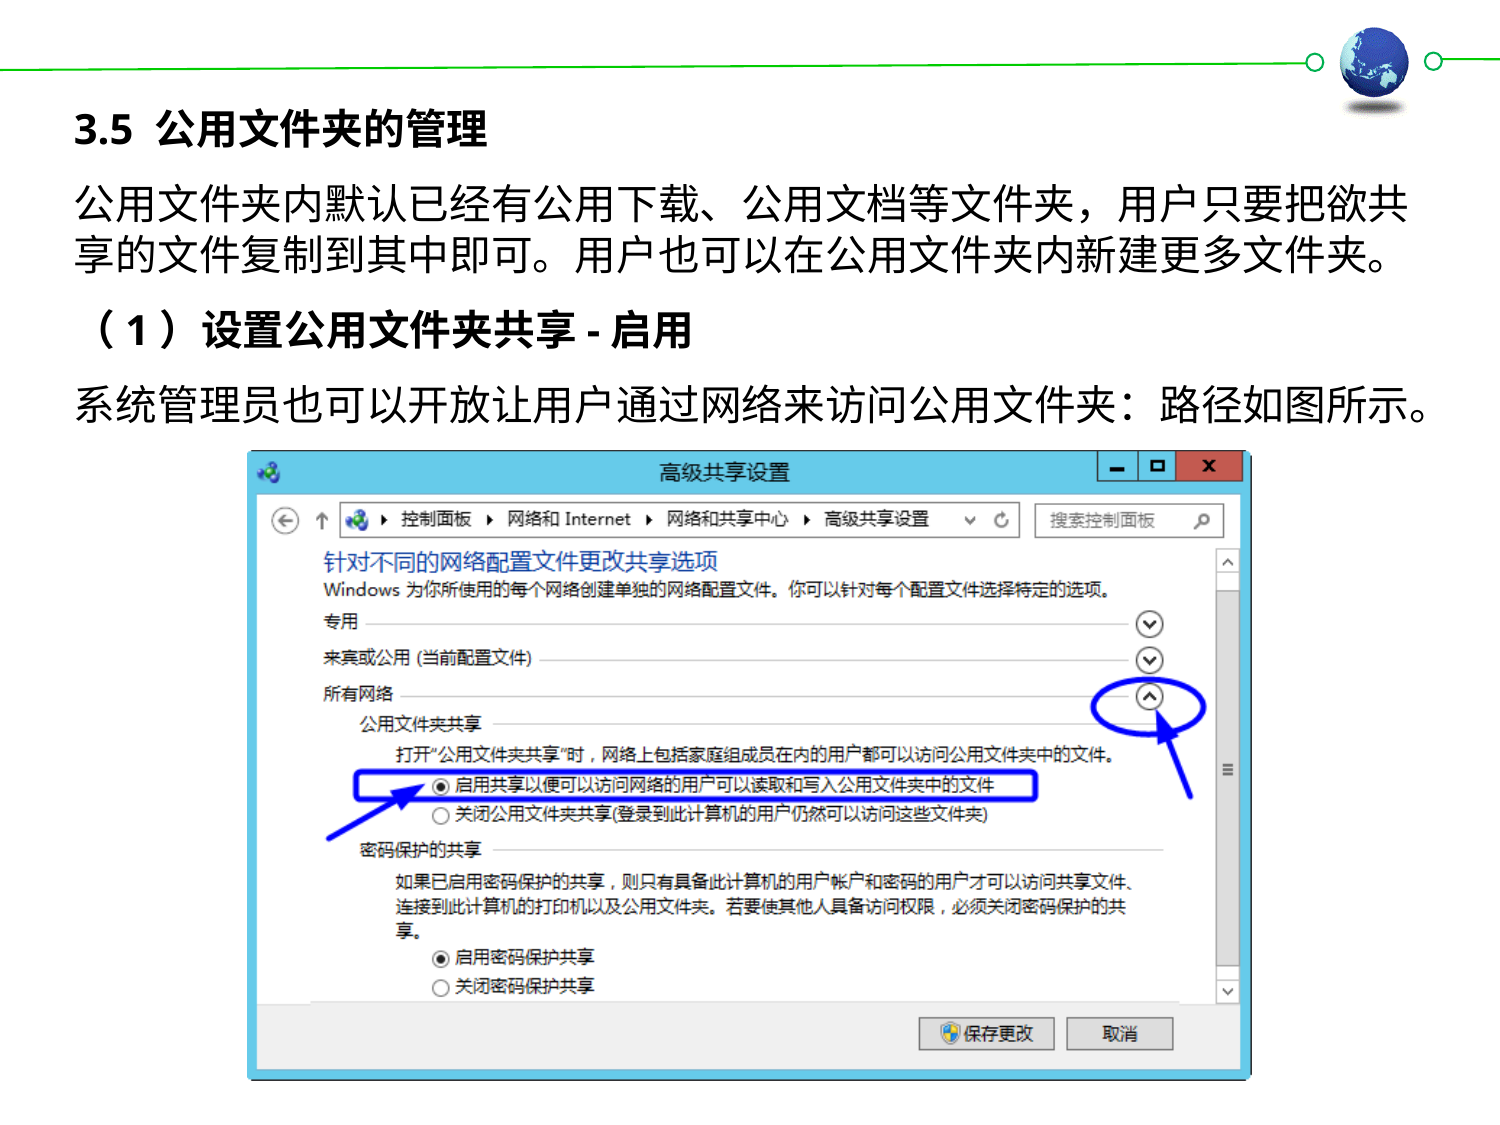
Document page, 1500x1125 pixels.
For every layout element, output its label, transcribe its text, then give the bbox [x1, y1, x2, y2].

text_box 3.5 公用文件夹的管理 公用文件夹内默认已经有公用下载、公用文档等文件夹，用户只要把欲共享的文件复制到其中即可。用户也可以在公用文件夹内新建更多文件夹。 （1）设置公用文件夹共享-启用 系统管理员也可以开放让用户通过网络来访问公用文件夹：路径如图所示。 [58, 95, 1430, 661]
picture [247, 450, 1253, 1082]
picture [1337, 25, 1410, 95]
